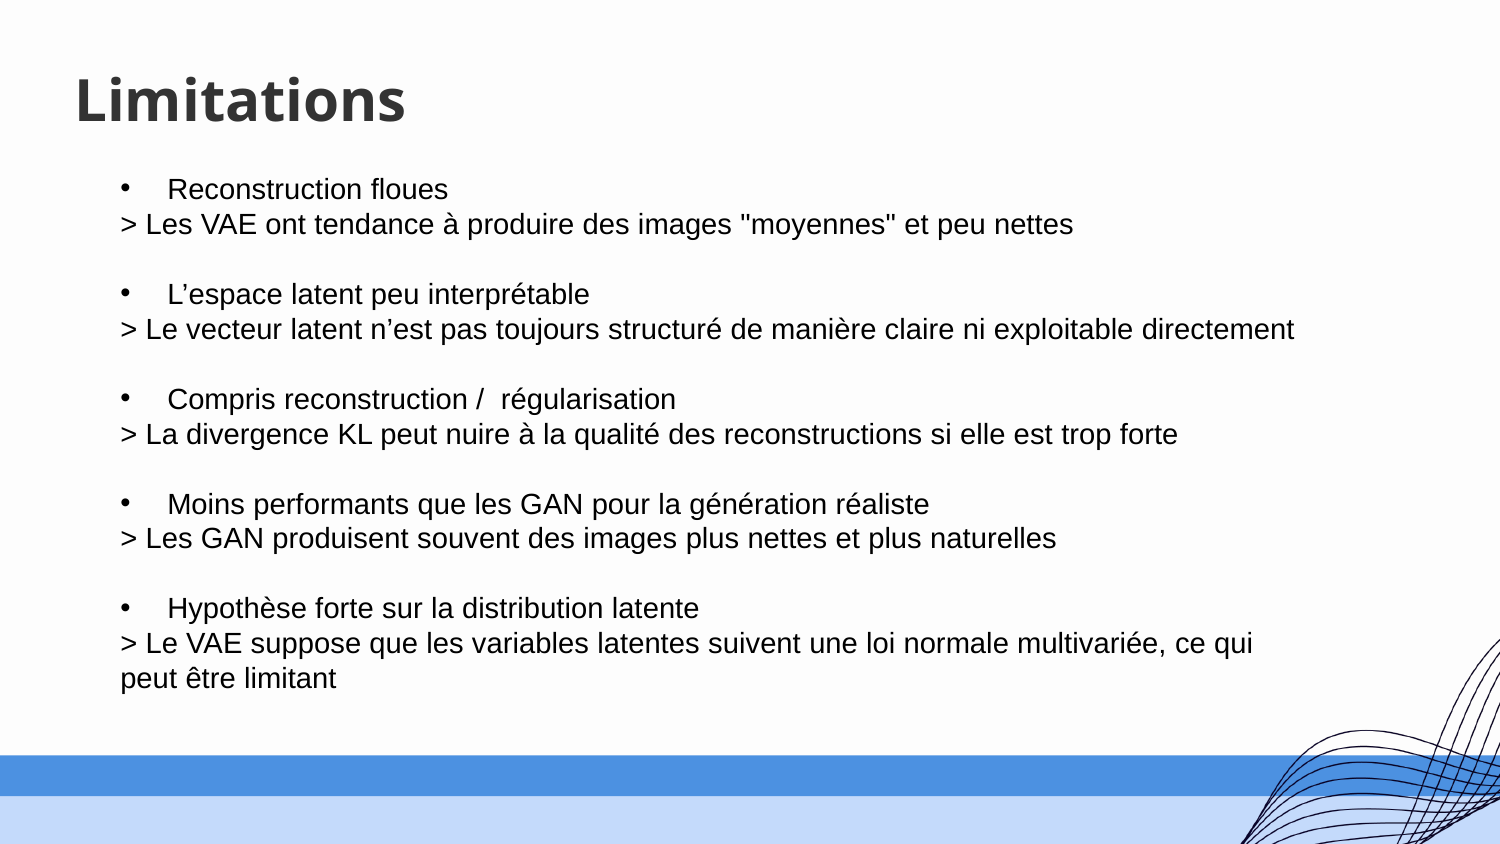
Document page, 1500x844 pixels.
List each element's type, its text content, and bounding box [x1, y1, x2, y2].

title Limitations [59, 48, 1373, 142]
picture [725, 606, 1500, 844]
text_box Reconstruction floues > Les VAE ont tendance à produire des images "moyennes" et peu nettes L’espace latent peu interprétable > Le vecteur latent n’est pas toujours structuré de manière claire ni exploitable directement Compris reconstruction / régularisation > La divergence KL peut nuire à la qualité des reconstructions si elle est trop forte Moins performants que les GAN pour la génération réaliste > Les GAN produisent souvent des images plus nettes et plus naturelles Hypothèse forte sur la distribution latente > Le VAE suppose que les variables latentes suivent une loi normale multivariée, ce qui peut être limitant [105, 162, 1320, 702]
